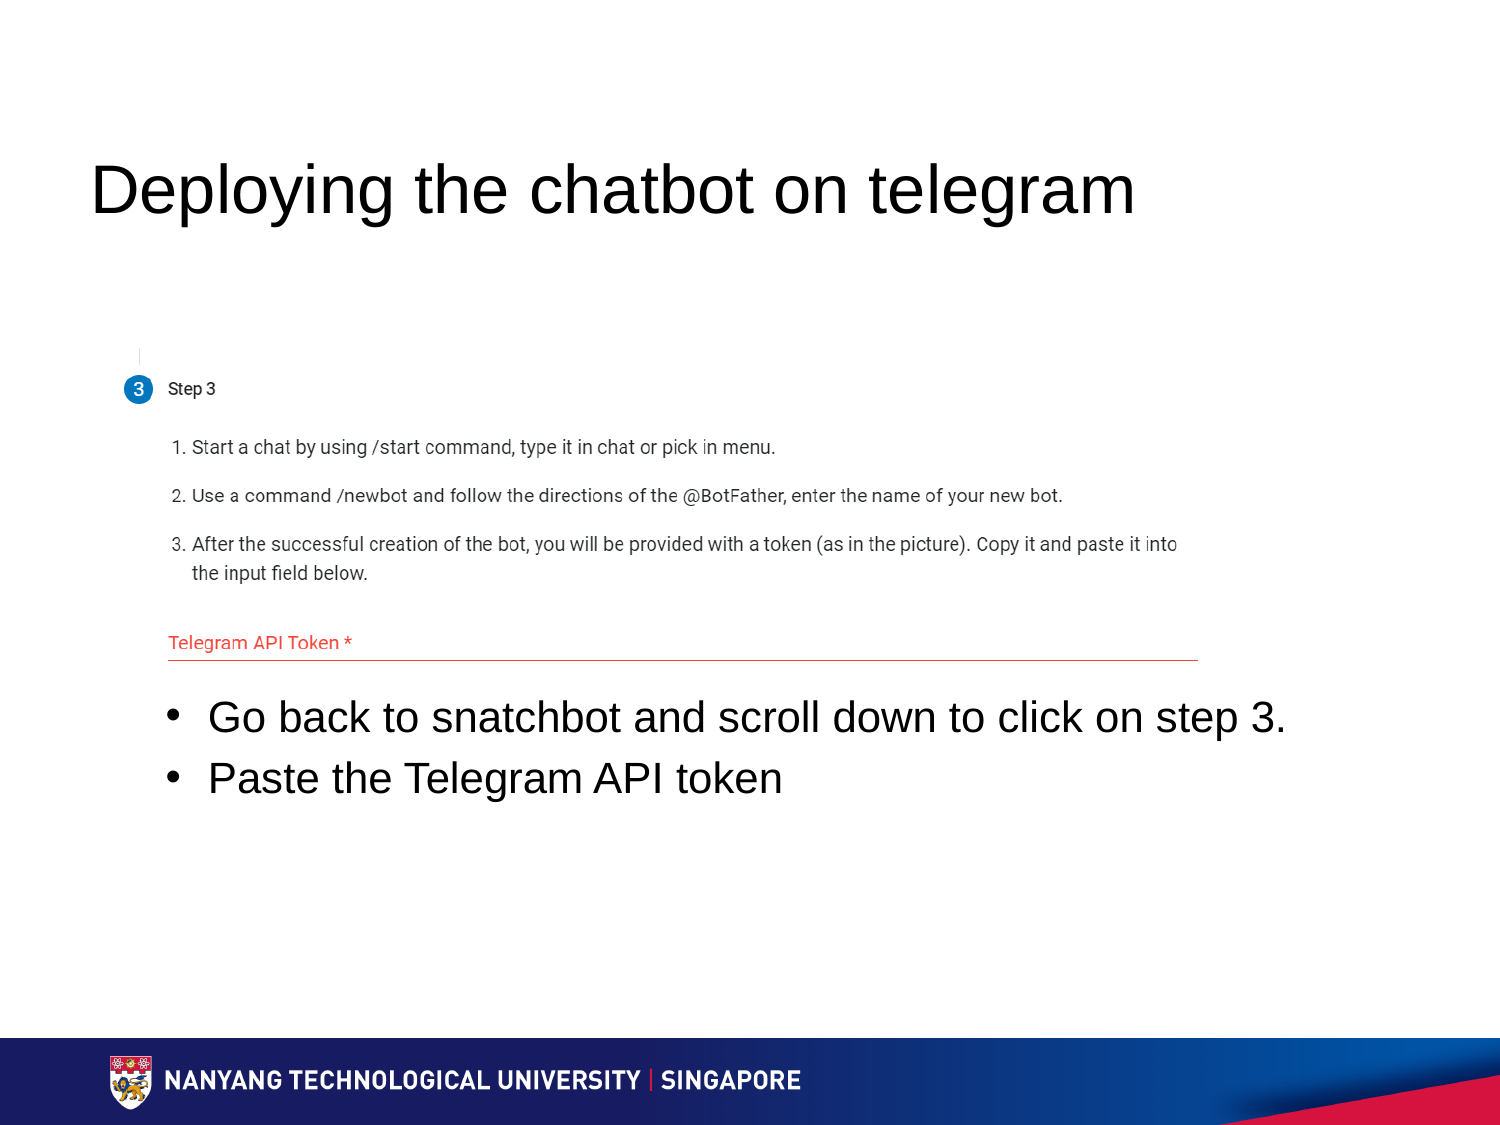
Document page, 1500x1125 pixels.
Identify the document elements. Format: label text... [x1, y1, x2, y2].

title Deploying the chatbot on telegram [75, 92, 1425, 280]
picture [0, 1038, 1500, 1125]
list Go back to snatchbot and scroll down to click on step 3. Paste the Telegram API token [150, 681, 1397, 901]
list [95, 348, 1231, 679]
